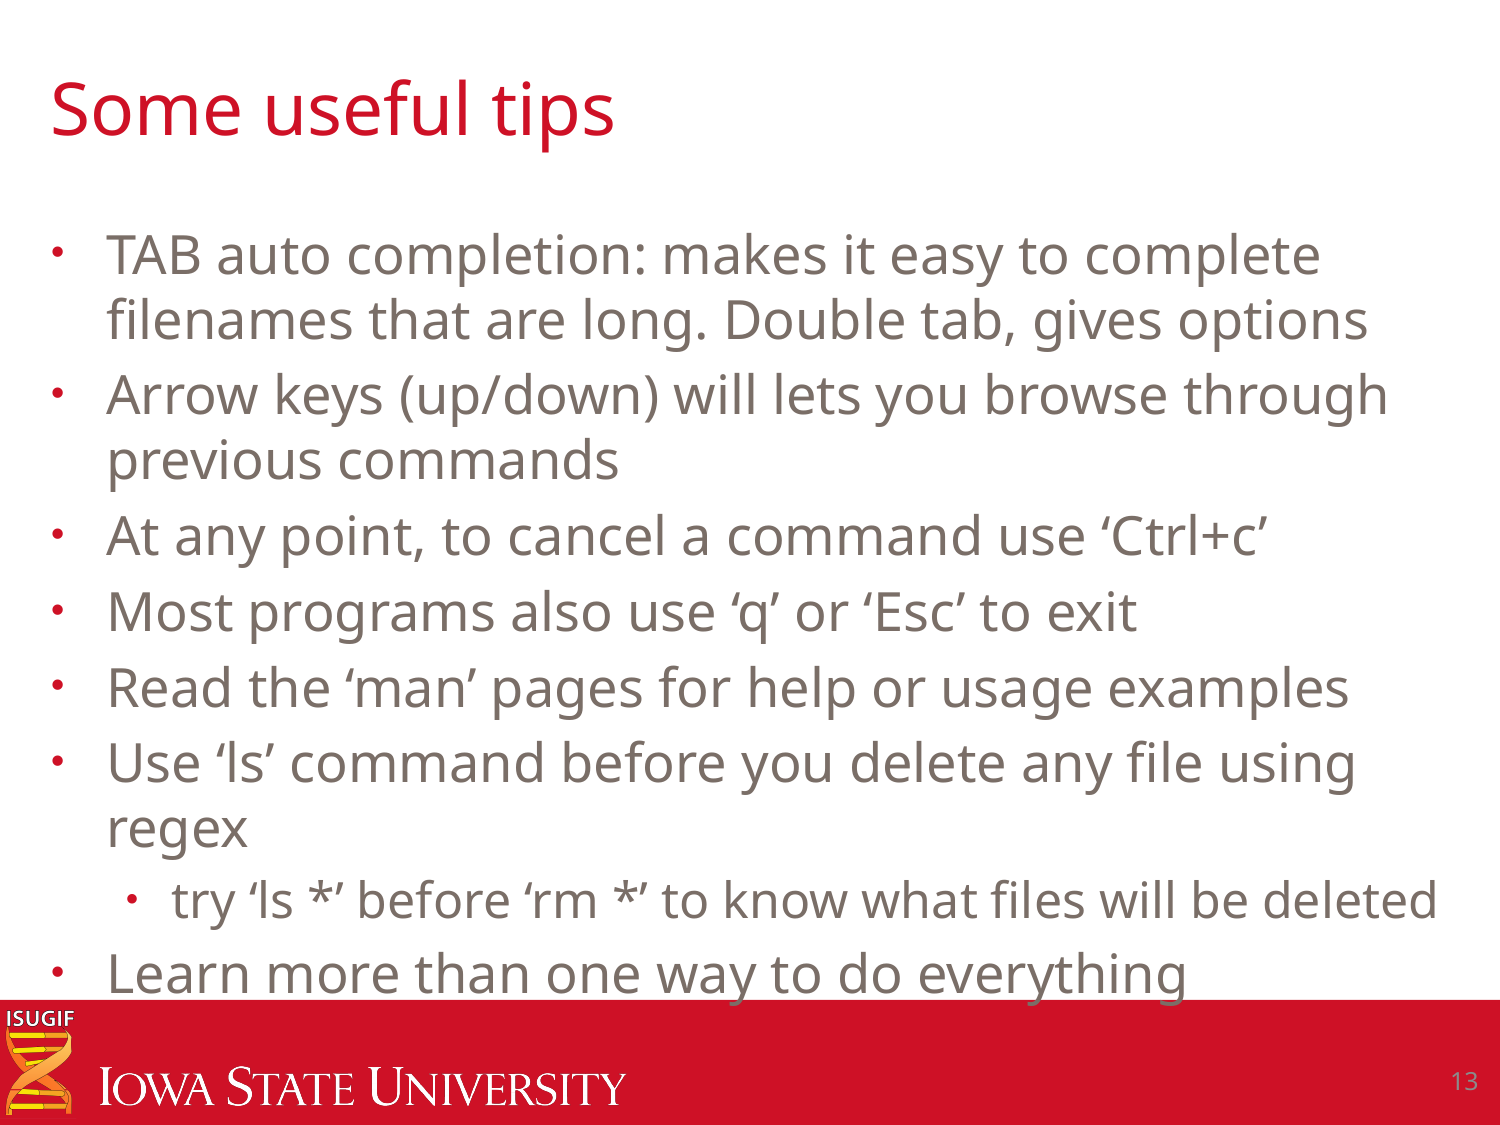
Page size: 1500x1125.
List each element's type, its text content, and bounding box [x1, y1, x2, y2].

picture [99, 1066, 627, 1110]
picture [0, 1006, 77, 1119]
title Some useful tips [34, 12, 1311, 201]
list TAB auto completion: makes it easy to complete filenames that are long. Double tab, gives options Arrow keys (up/down) will lets you browse through previous commands At any point, to cancel a command use ‘Ctrl+c’ Most programs also use ‘q’ or ‘Esc’ to exit Read the ‘man’ pages for help or usage examples Use ‘ls’ command before you delete any file using regex try ‘ls *’ before ‘rm *’ to know what files will be deleted Learn more than one way to do everything [34, 212, 1476, 976]
